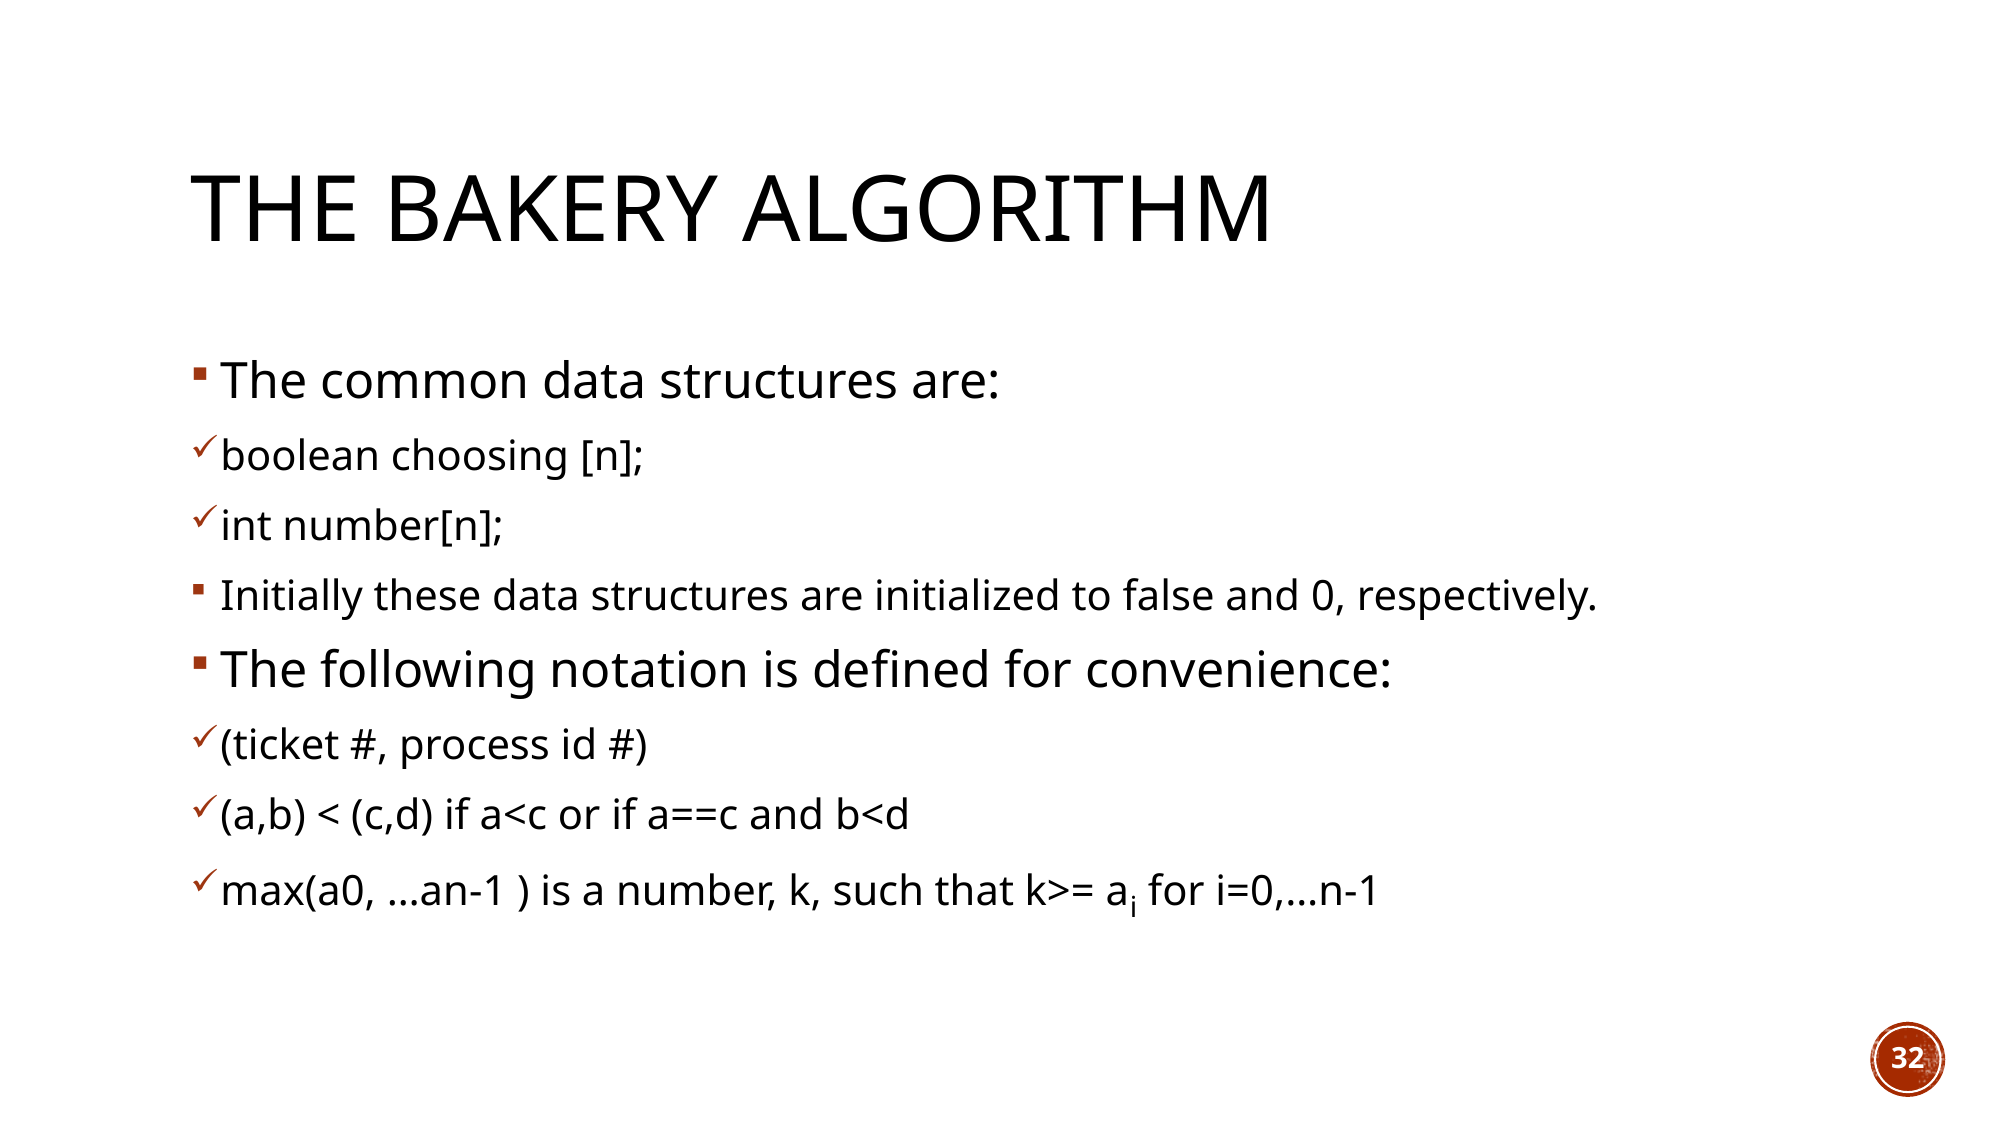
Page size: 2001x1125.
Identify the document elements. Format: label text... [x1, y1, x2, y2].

slide_number 32 [1855, 1028, 1961, 1089]
title The Bakery Algorithm [175, 79, 1826, 344]
list The common data structures are: boolean choosing [n]; int number[n]; Initially these data structures are initialized to false and 0, respectively. The following notation is defined for convenience: (ticket #, process id #) (a,b) < (c,d) if a<c or if a==c and b<d max(a0, …an-1 ) is a number, k, such that k>= ai for i=0,…n-1 [175, 348, 1826, 1013]
